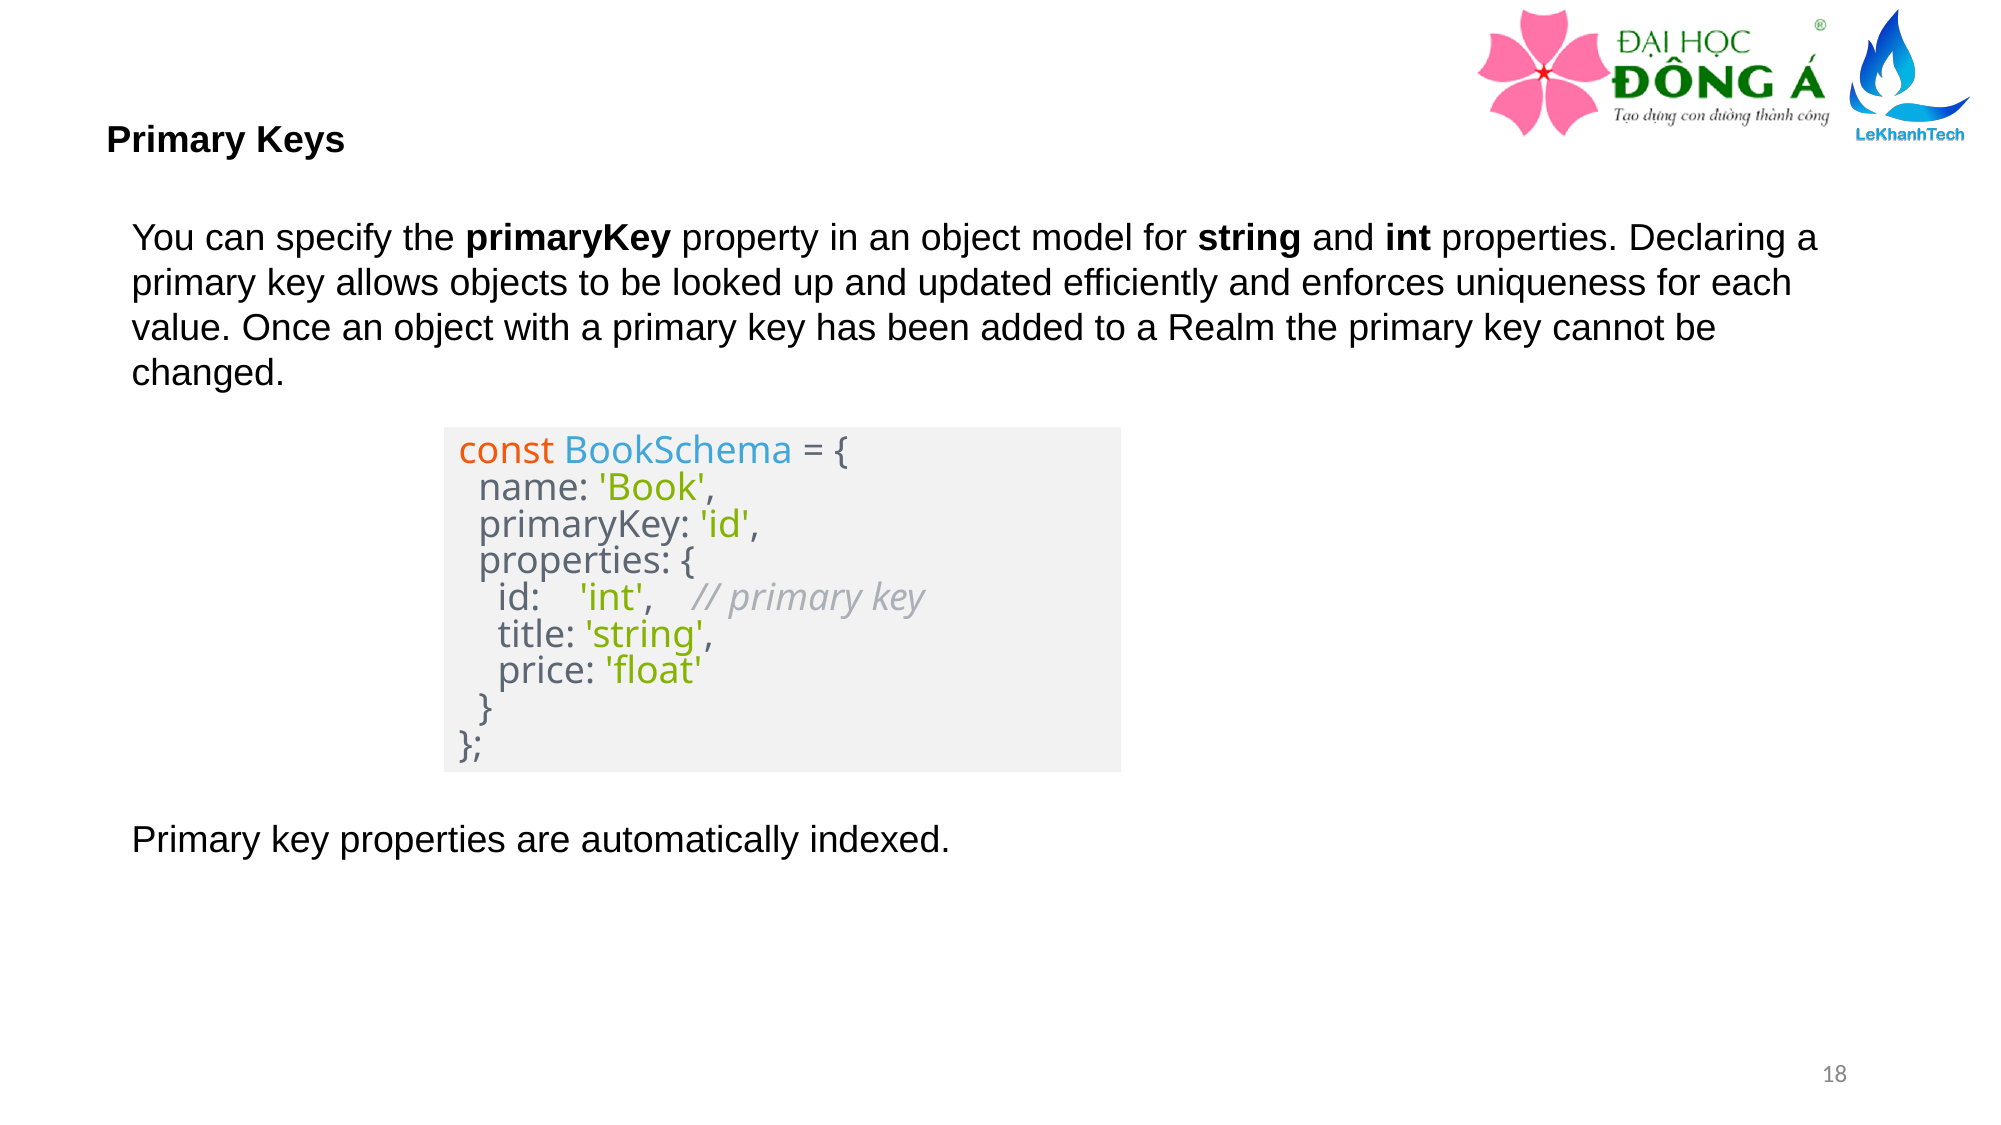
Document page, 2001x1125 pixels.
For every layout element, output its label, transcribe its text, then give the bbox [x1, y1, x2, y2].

picture [1465, 5, 1980, 144]
text_box Primary key properties are automatically indexed. [116, 808, 1863, 868]
text_box You can specify the primaryKey property in an object model for string and int properties. Declaring a primary key allows objects to be looked up and updated efficiently and enforces uniqueness for each value. Once an object with a primary key has been added to a Realm the primary key cannot be changed. [116, 205, 1863, 401]
slide_number 18 [1412, 1042, 1863, 1103]
text_box const BookSchema = { name: 'Book', primaryKey: 'id', properties: { id: 'int', // primary key title: 'string', price: 'float' } }; [444, 427, 1122, 773]
text_box Primary Keys [91, 107, 728, 168]
